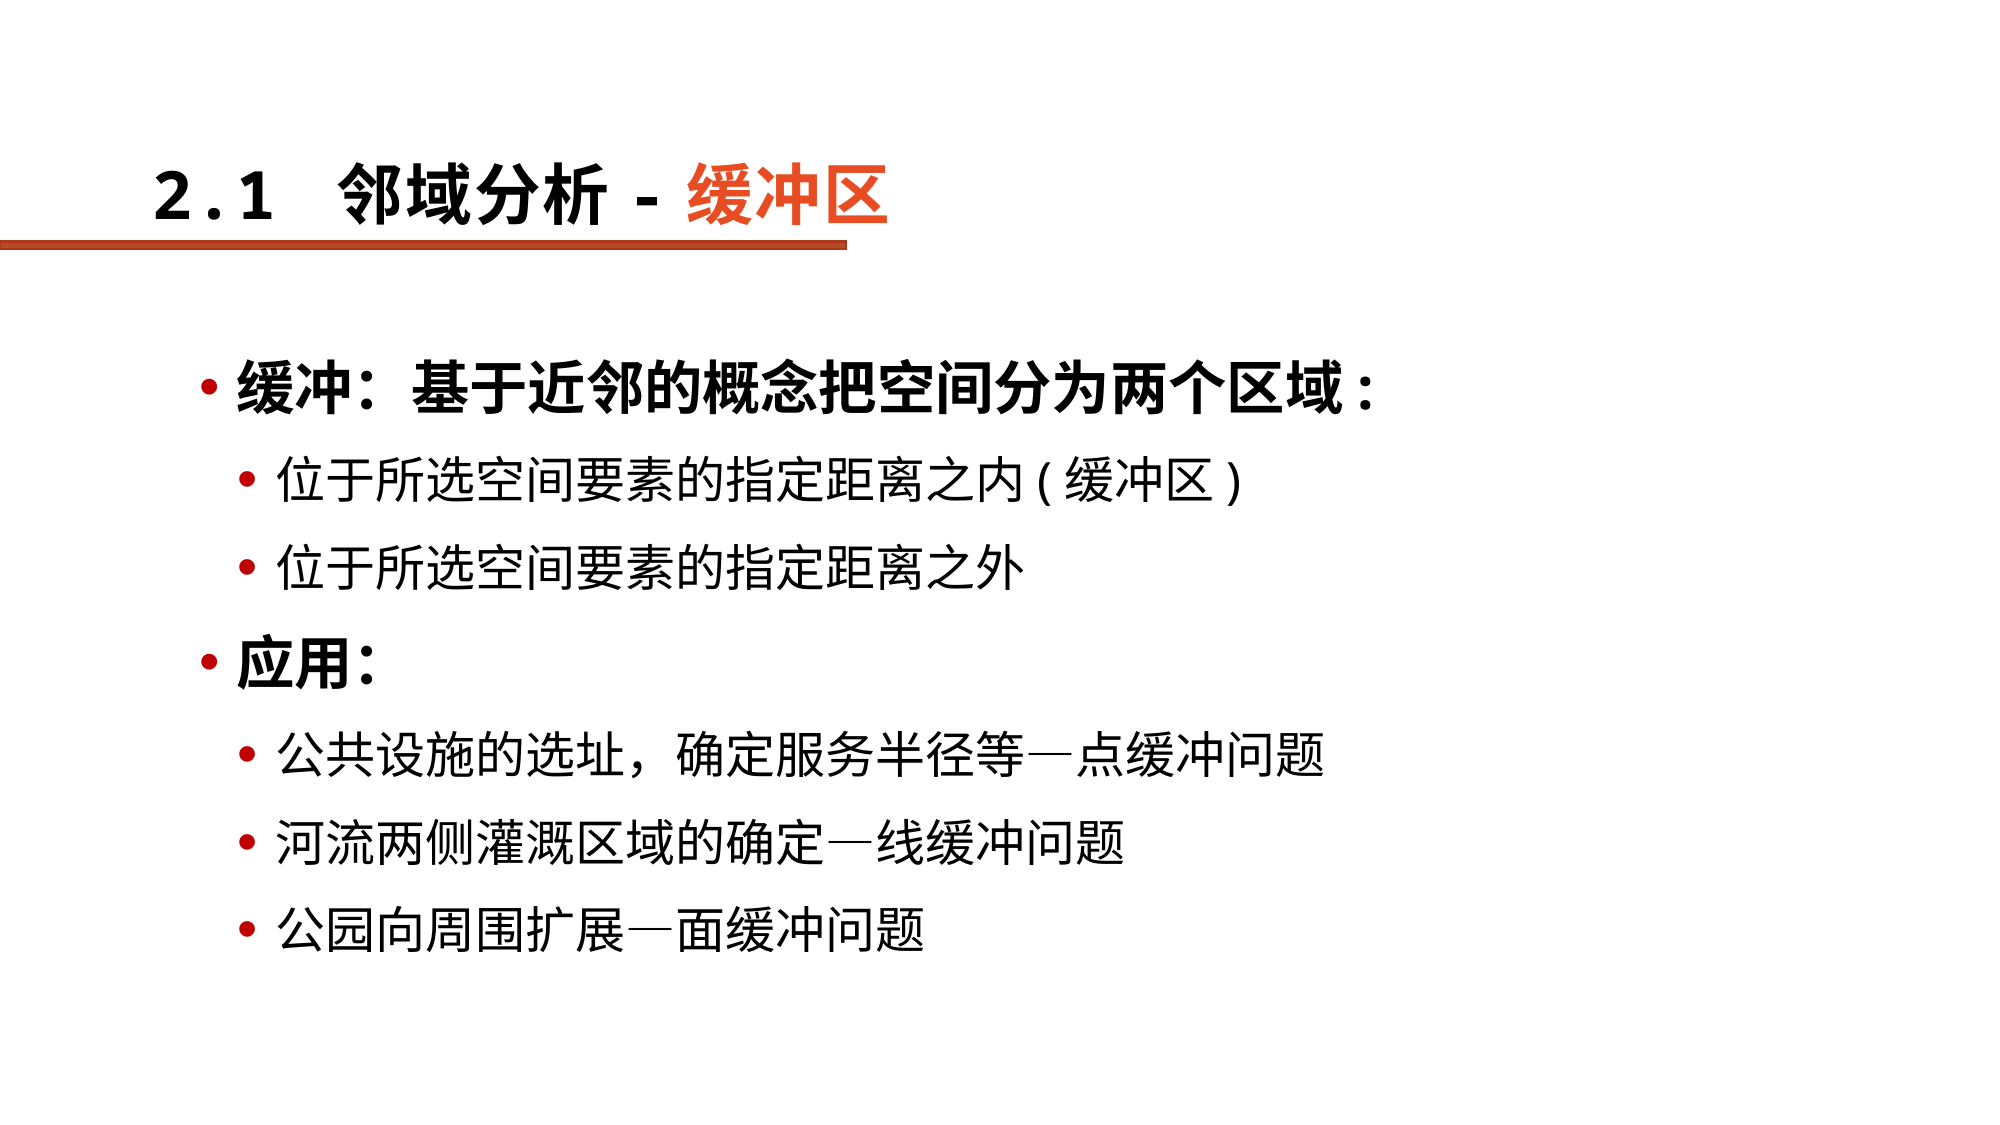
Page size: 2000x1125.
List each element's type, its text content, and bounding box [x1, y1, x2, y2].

list 缓冲：基于近邻的概念把空间分为两个区域: 位于所选空间要素的指定距离之内(缓冲区) 位于所选空间要素的指定距离之外 应用： 公共设施的选址，确定服务半径等—点缓冲问题 河流两侧灌溉区域的确定—线缓冲问题 公园向周围扩展—面缓冲问题 [184, 326, 1768, 1002]
title 2.1 邻域分析-缓冲区 [137, 16, 1638, 242]
